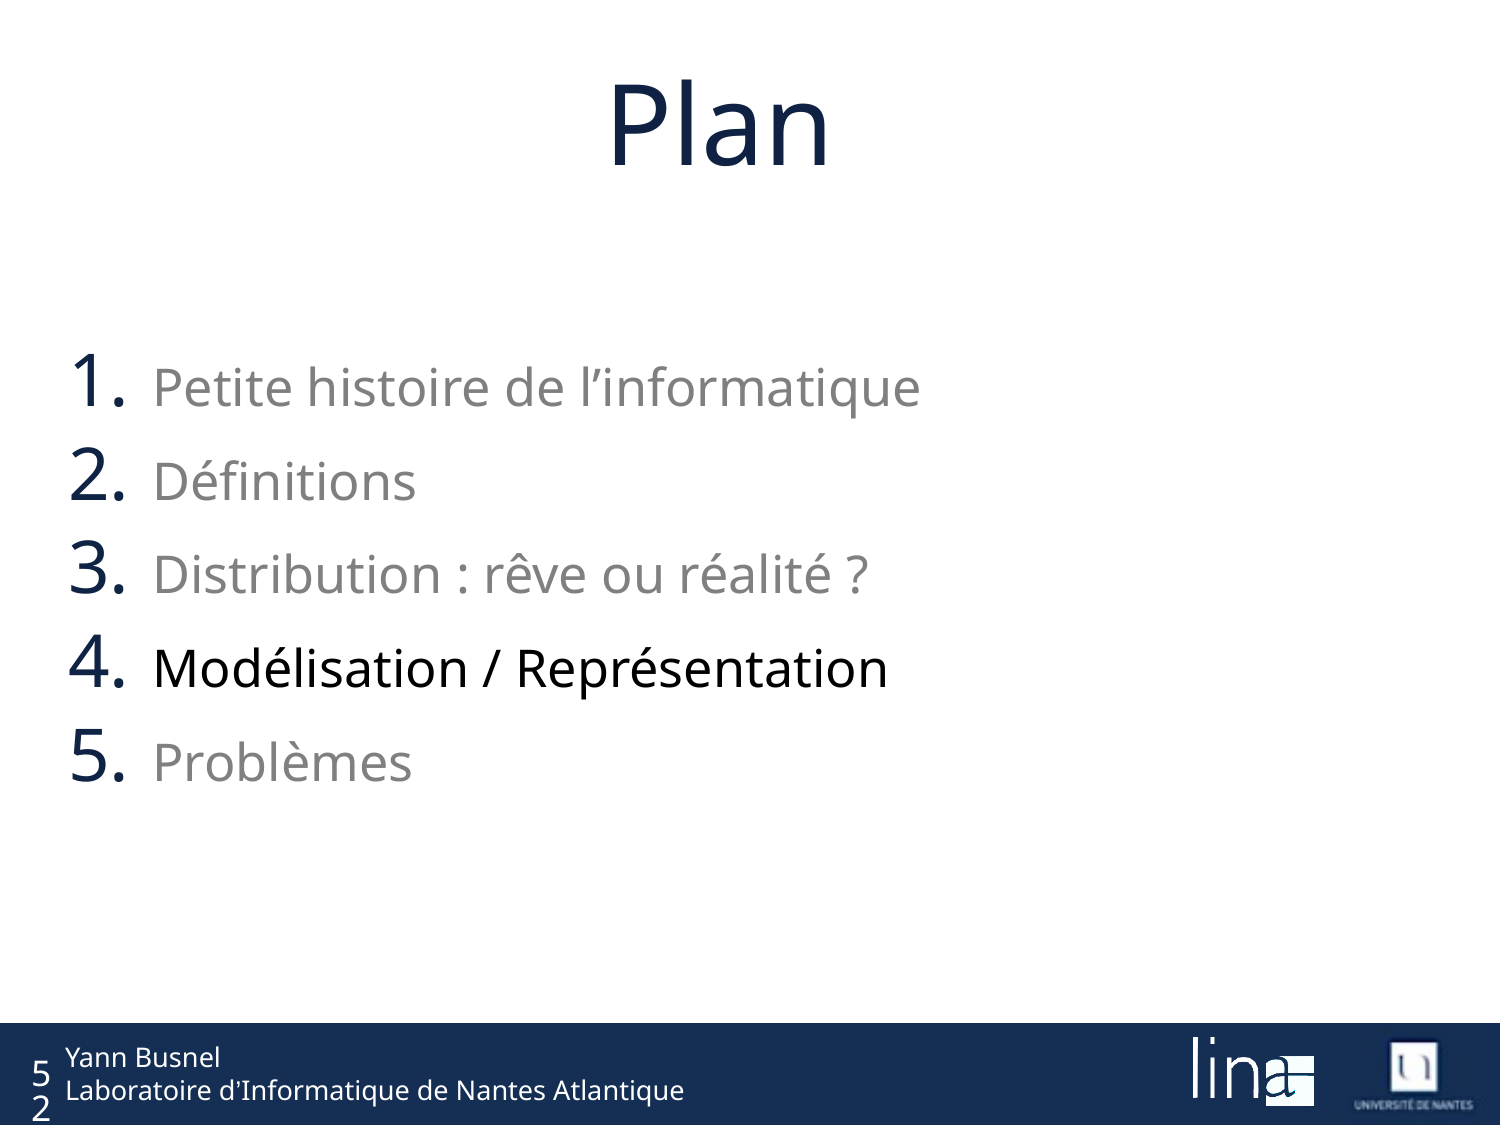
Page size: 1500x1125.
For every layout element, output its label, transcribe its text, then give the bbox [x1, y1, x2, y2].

list Petite histoire de l’informatique Définitions Distribution : rêve ou réalité ? Modélisation / Représentation Problèmes [44, 255, 1394, 998]
title Plan [44, 22, 1395, 219]
picture [0, 1023, 1500, 1125]
slide_number 52 [20, 1045, 70, 1100]
